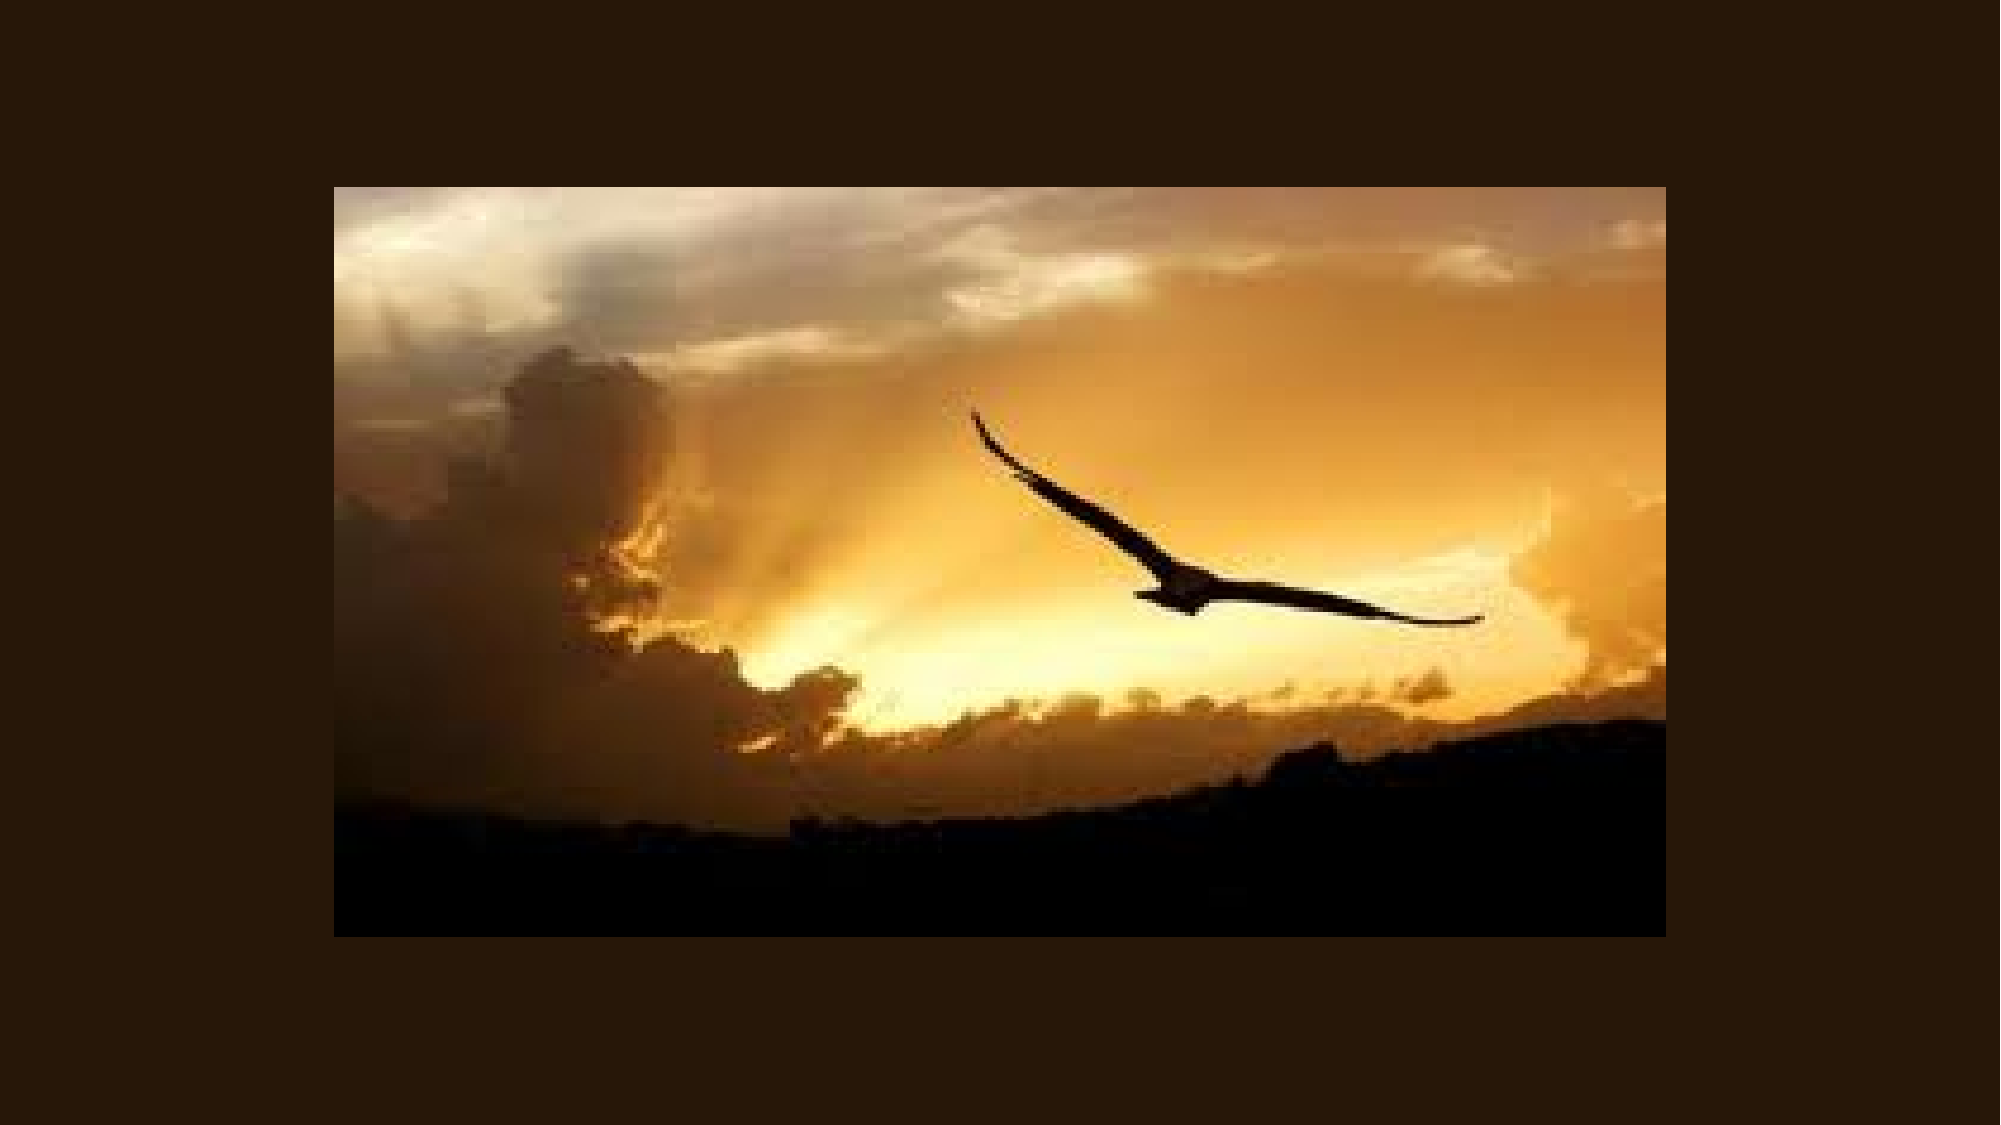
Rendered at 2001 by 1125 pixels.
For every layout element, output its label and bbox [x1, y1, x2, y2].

picture [333, 187, 1666, 938]
